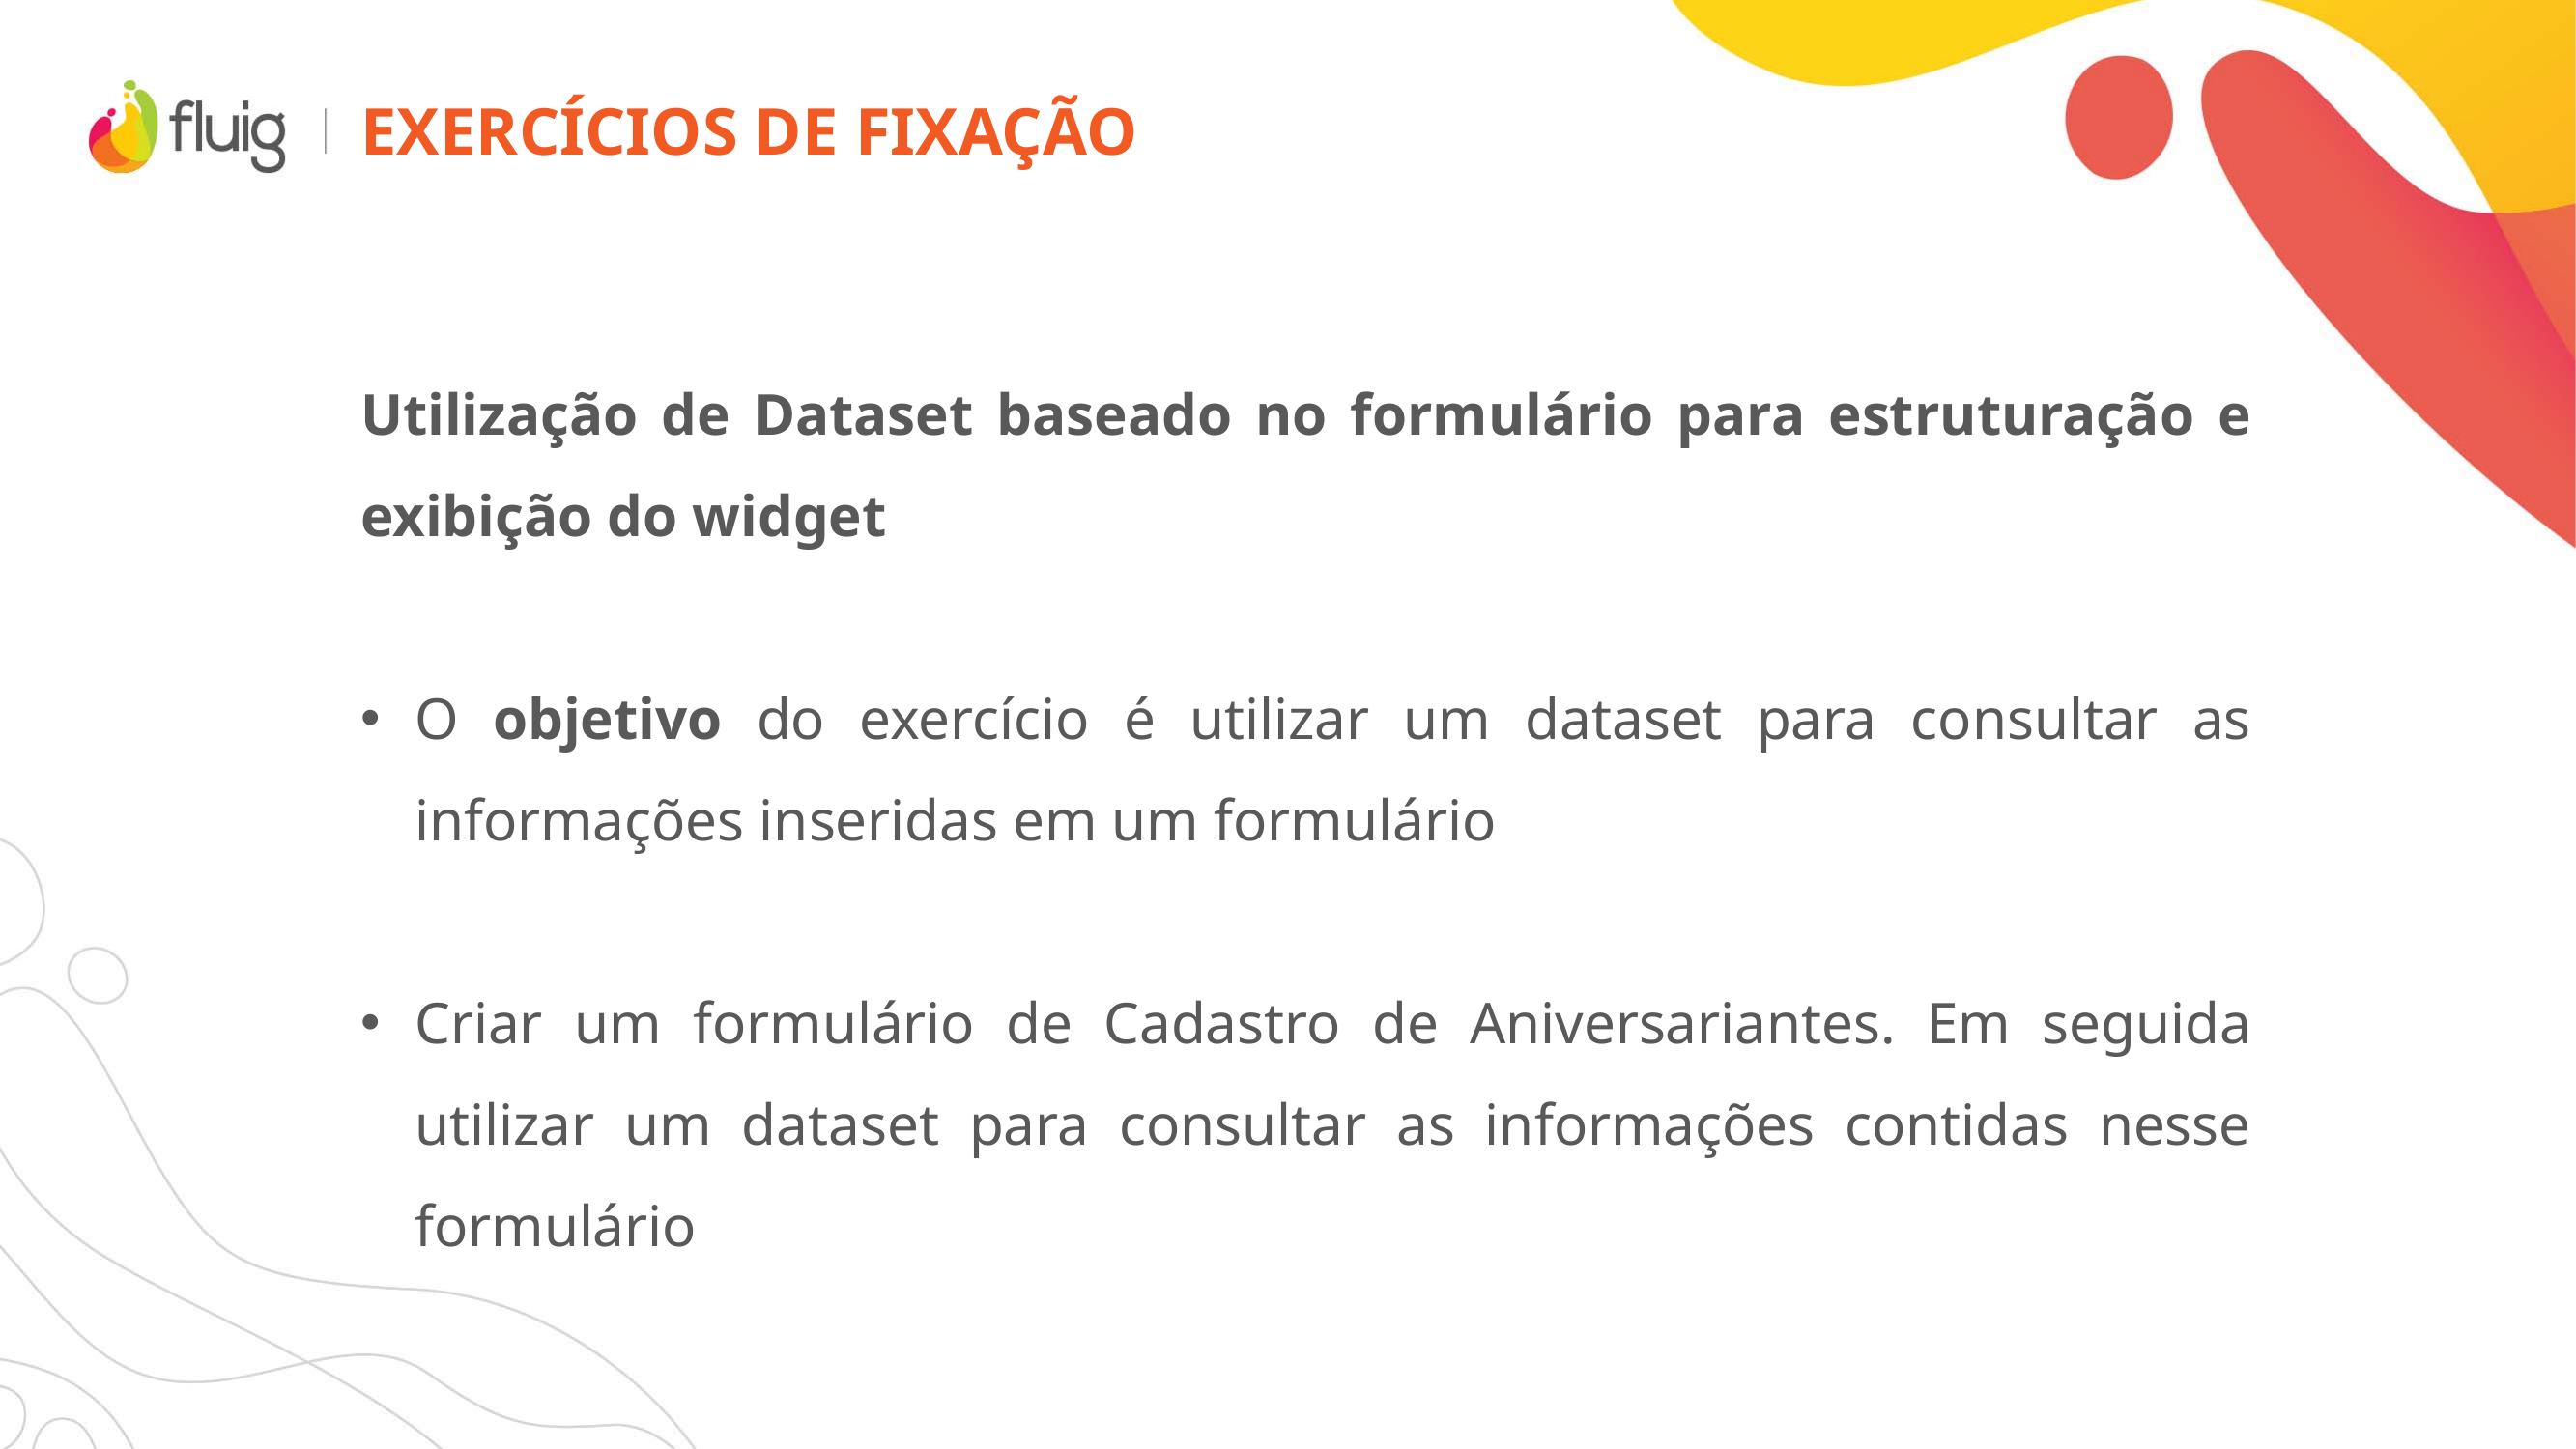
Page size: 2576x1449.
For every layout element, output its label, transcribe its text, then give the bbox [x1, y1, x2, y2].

list Utilização de Dataset baseado no formulário para estruturação e exibição do widget O objetivo do exercício é utilizar um dataset para consultar as informações inseridas em um formulário Criar um formulário de Cadastro de Aniversariantes. Em seguida utilizar um dataset para consultar as informações contidas nesse formulário [346, 337, 2266, 1269]
picture [0, 0, 2576, 1449]
title Exercícios de fixação [346, 83, 1727, 289]
